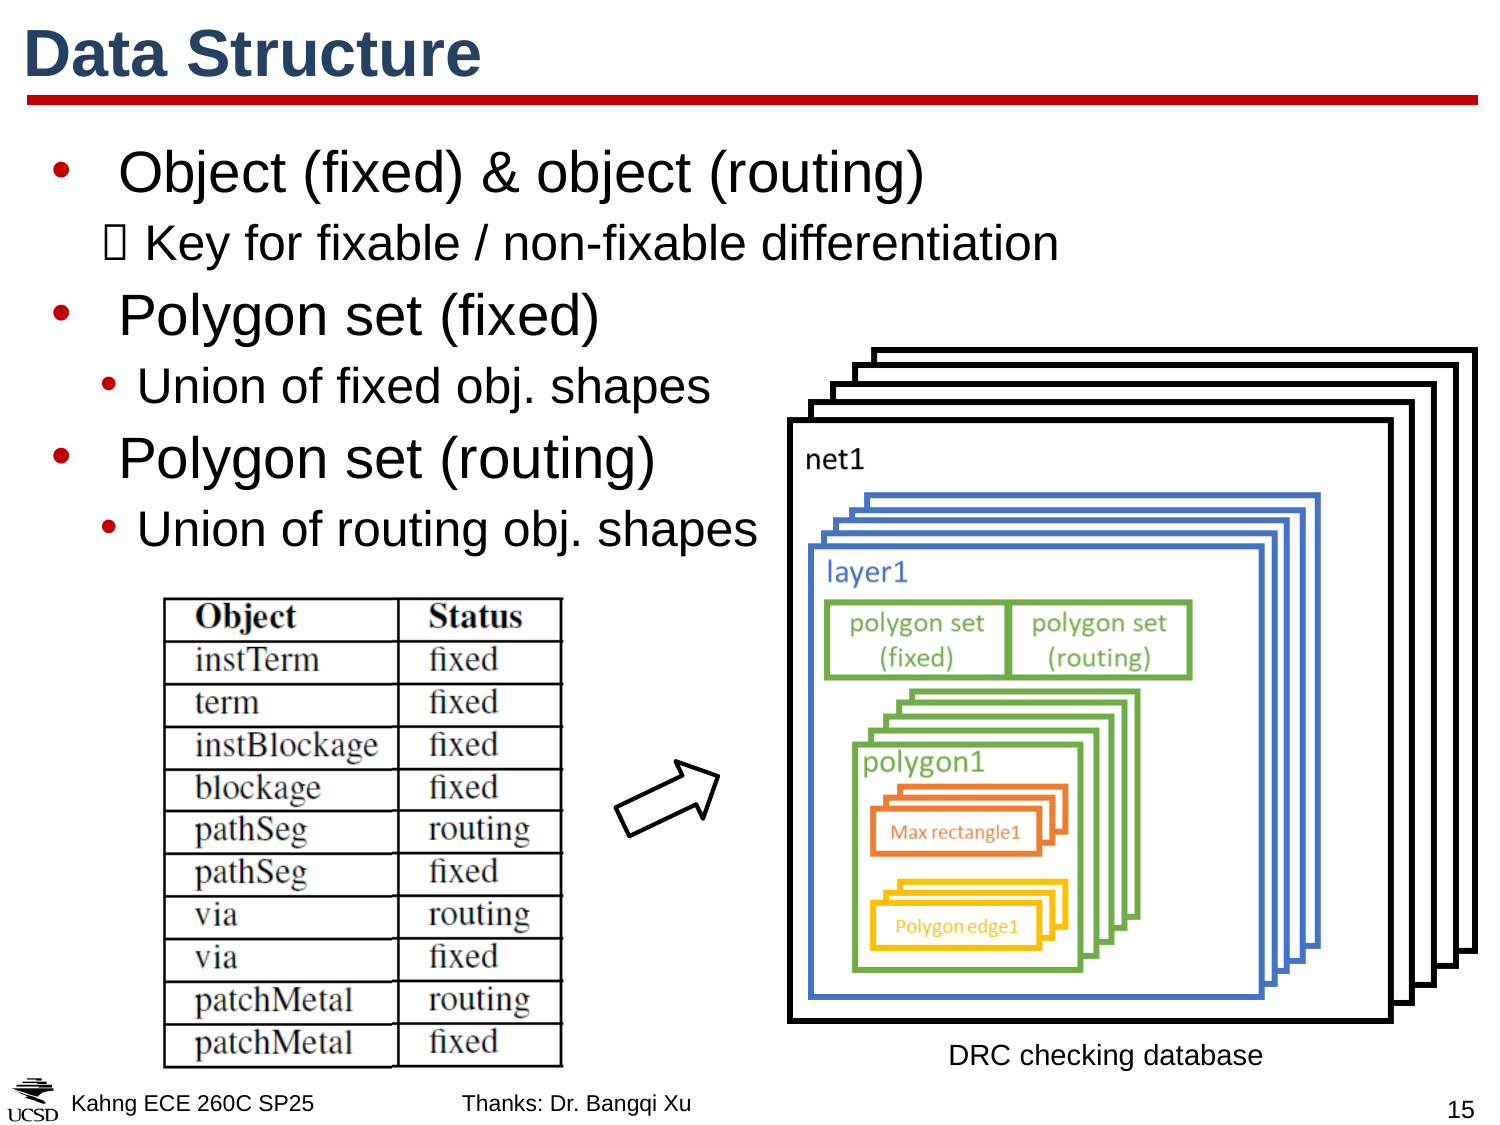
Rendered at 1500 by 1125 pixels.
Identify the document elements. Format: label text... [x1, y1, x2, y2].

picture [5, 1074, 60, 1125]
title Data Structure [8, 5, 1498, 104]
list Object (fixed) & object (routing)  Key for fixable / non-fixable differentiation Polygon set (fixed) Union of fixed obj. shapes Polygon set (routing) Union of routing obj. shapes [28, 137, 1478, 1050]
text_box Thanks: Dr. Bangqi Xu [447, 1081, 728, 1122]
text_box DRC checking database [933, 1032, 1370, 1079]
text_box Kahng ECE 260C SP25 [56, 1081, 337, 1122]
picture [784, 347, 1478, 1024]
text_box [615, 761, 718, 837]
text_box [150, 588, 564, 1090]
